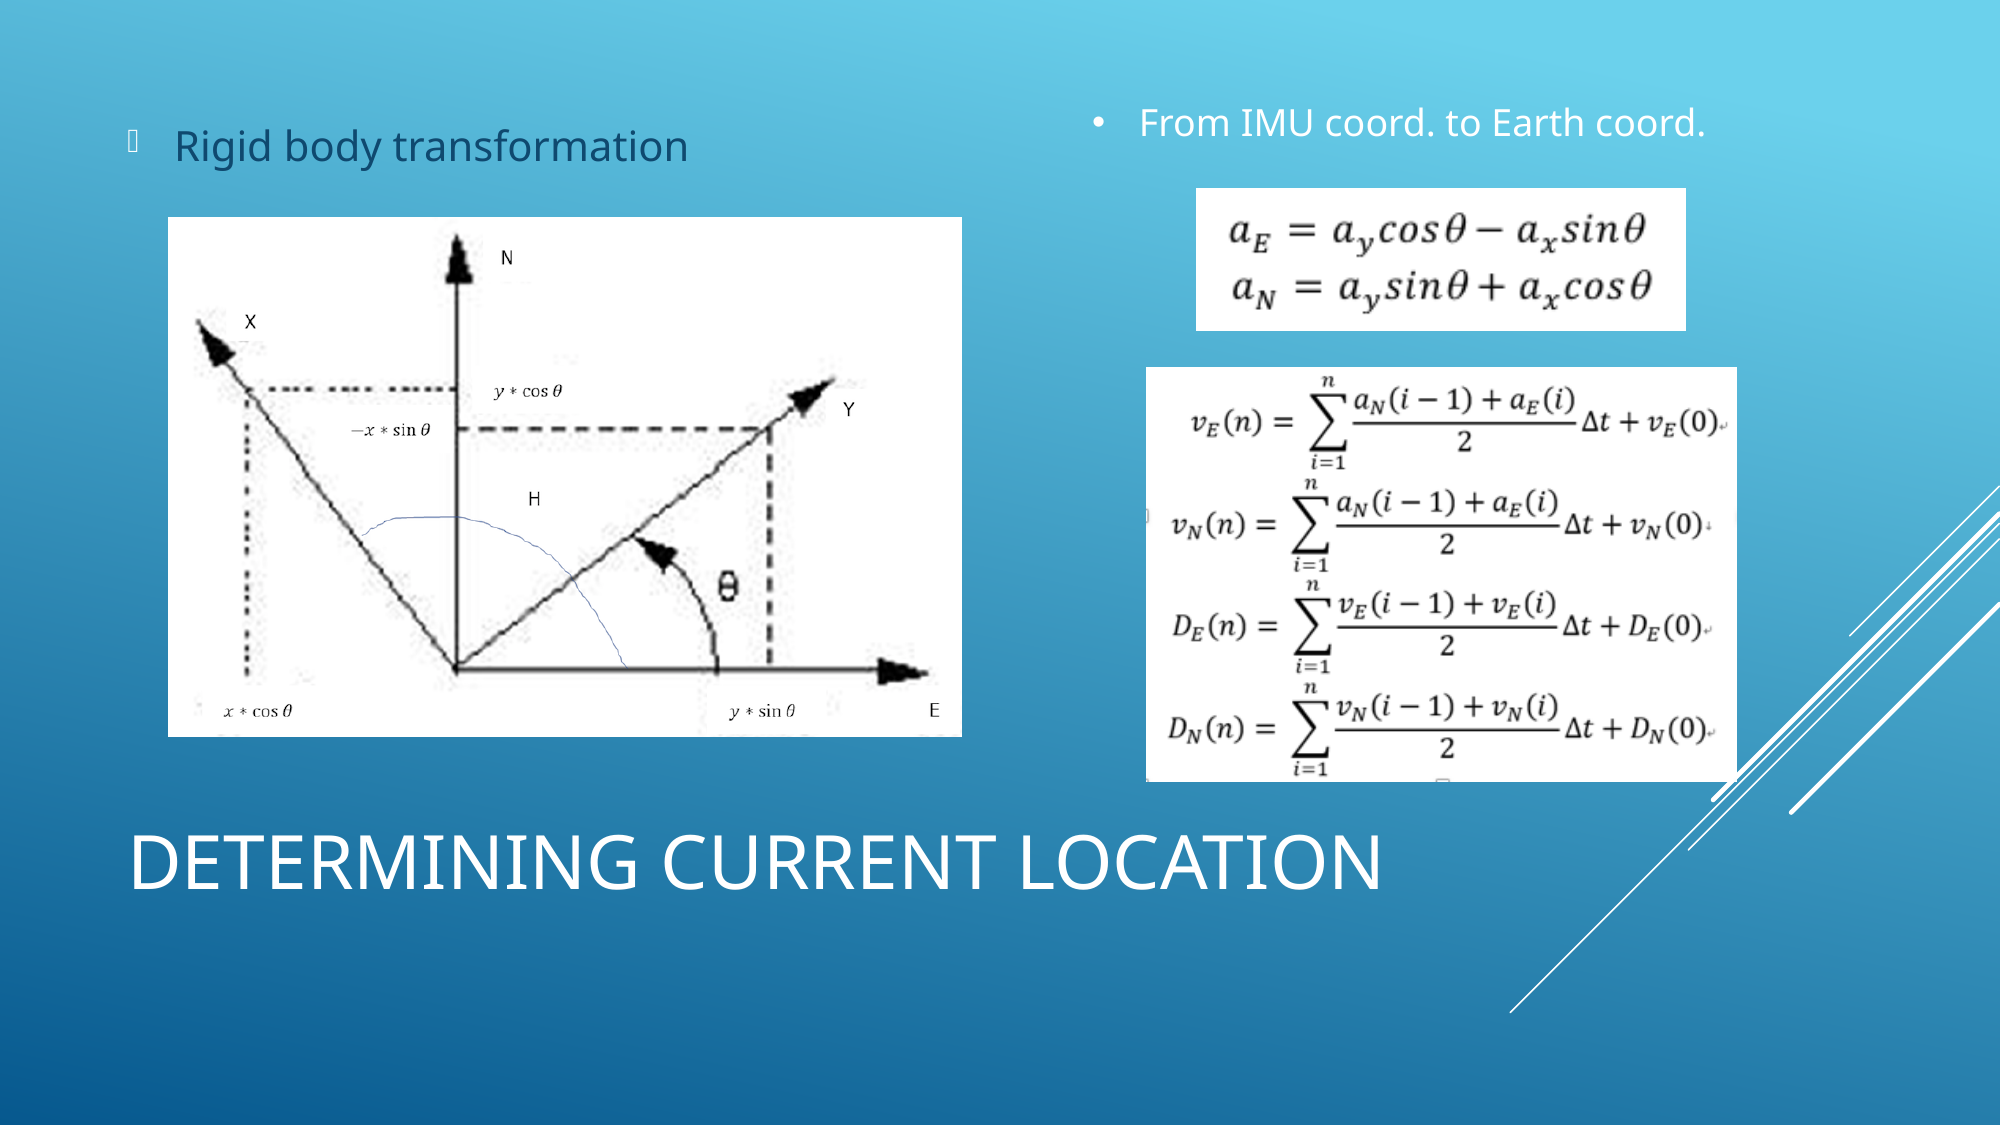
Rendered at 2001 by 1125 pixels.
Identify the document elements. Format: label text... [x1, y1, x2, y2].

list Rigid body transformation [112, 112, 1078, 706]
picture [168, 217, 962, 737]
picture [1145, 366, 1737, 782]
text_box From IMU coord. to Earth coord. [1077, 91, 1805, 152]
title Determining current location [112, 736, 1513, 984]
picture [1196, 188, 1686, 332]
